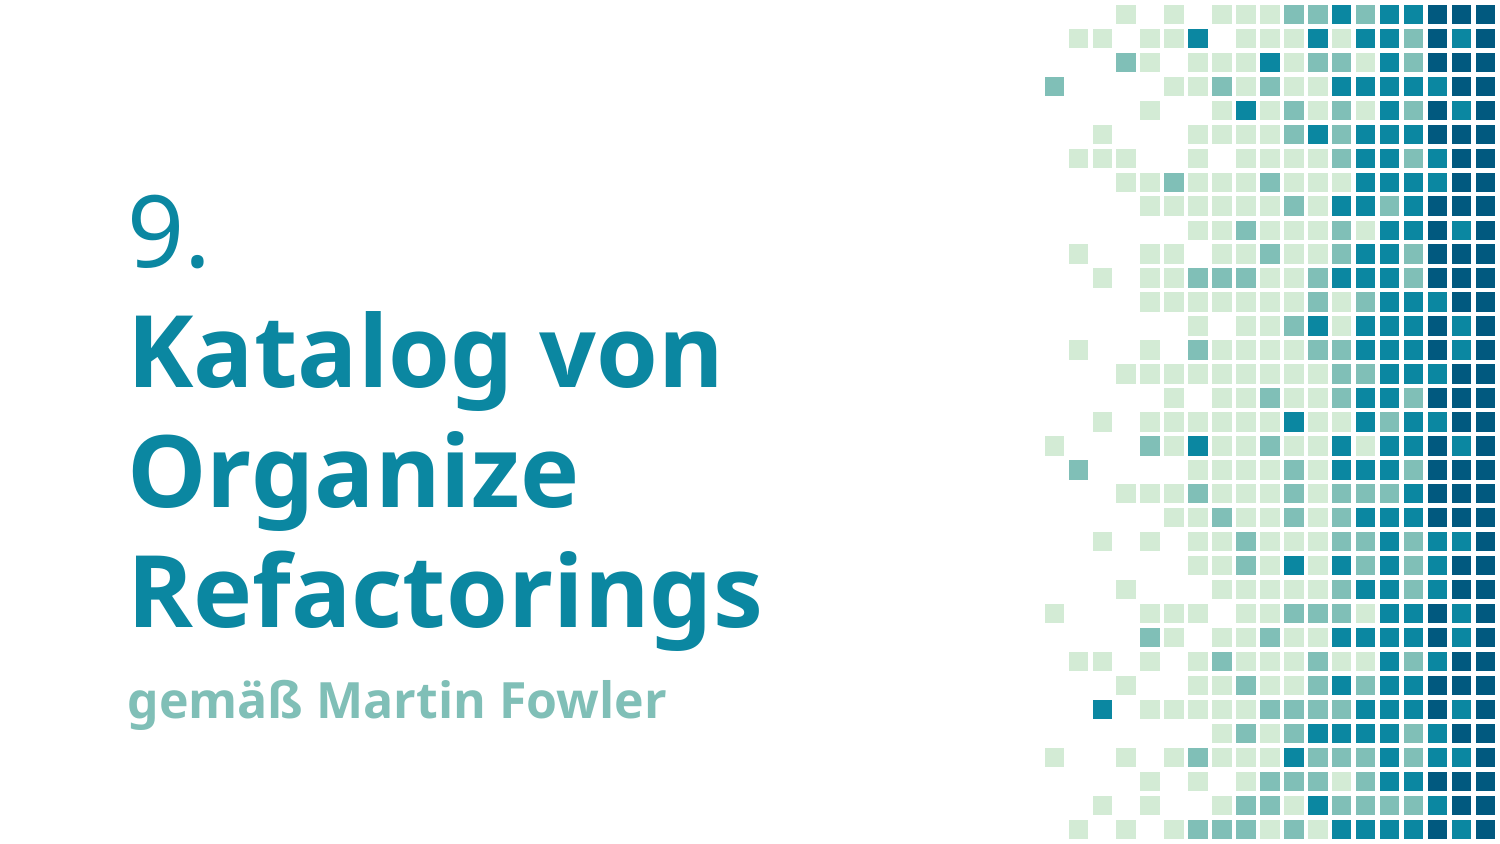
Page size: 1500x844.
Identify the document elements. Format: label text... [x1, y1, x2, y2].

subtitle gemäß Martin Fowler [112, 653, 1019, 783]
title 9. Katalog von Organize Refactorings [112, 472, 1099, 663]
